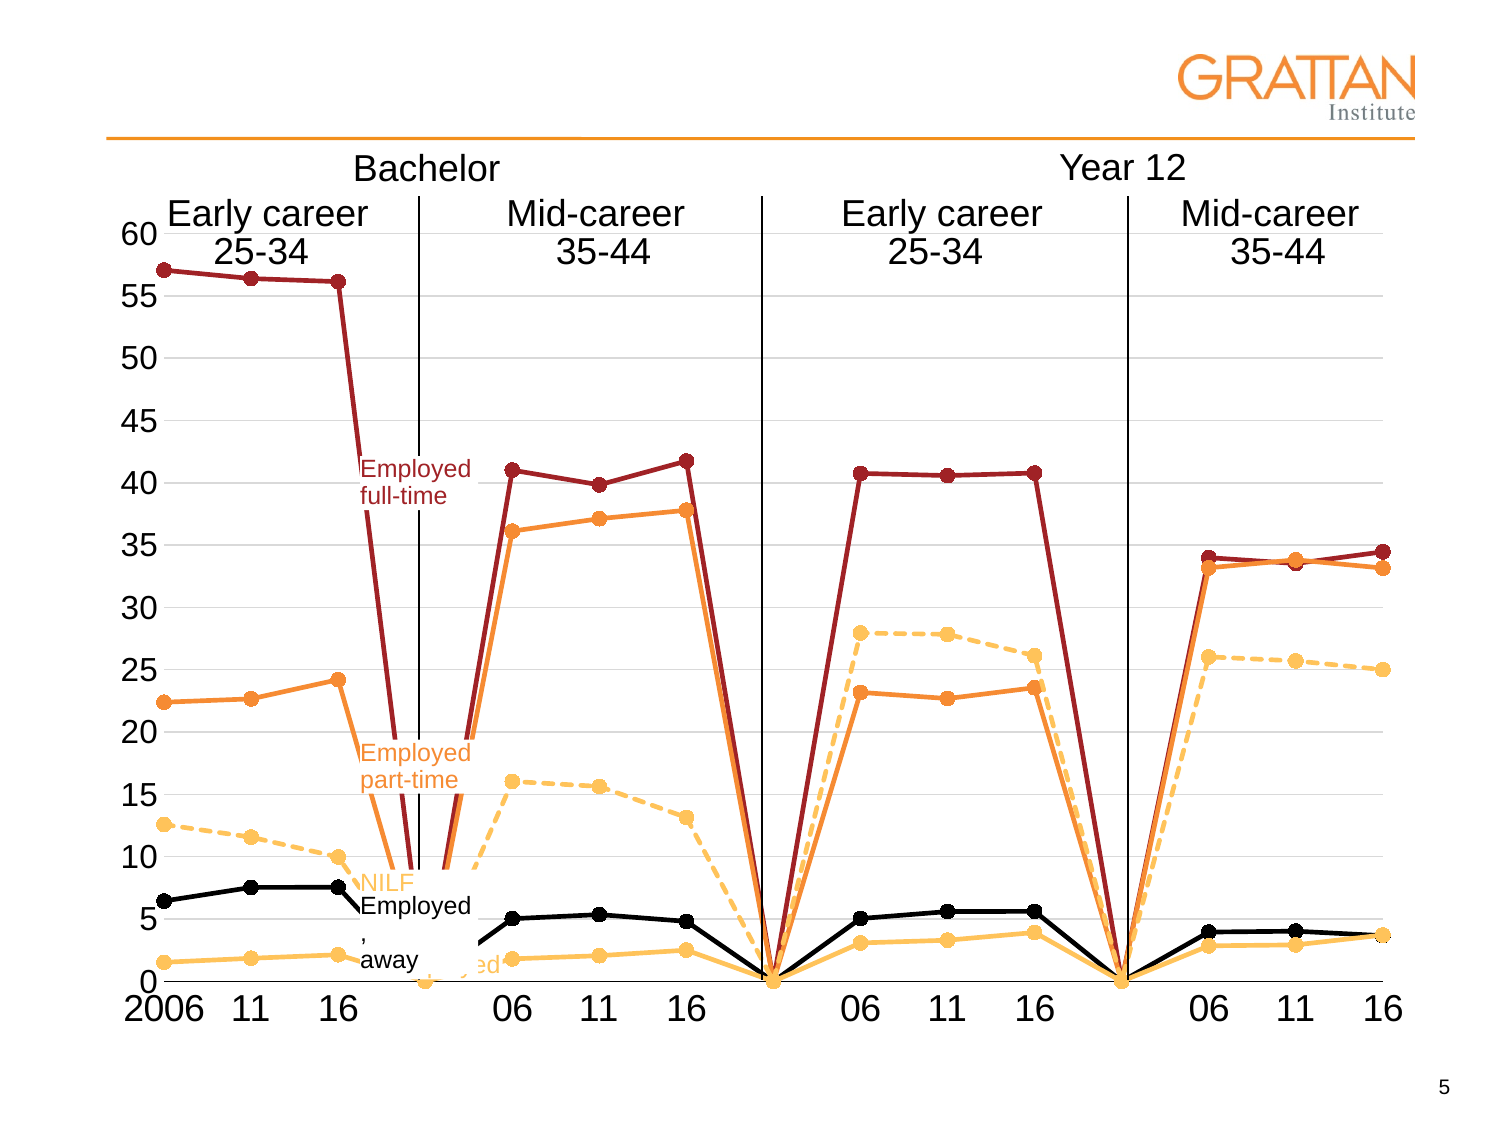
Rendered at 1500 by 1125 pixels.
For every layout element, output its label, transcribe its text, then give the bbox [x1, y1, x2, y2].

chart [100, 173, 1416, 1060]
text_box Bachelor [338, 136, 516, 172]
picture [1178, 54, 1415, 120]
text_box Year 12 [1044, 135, 1202, 172]
